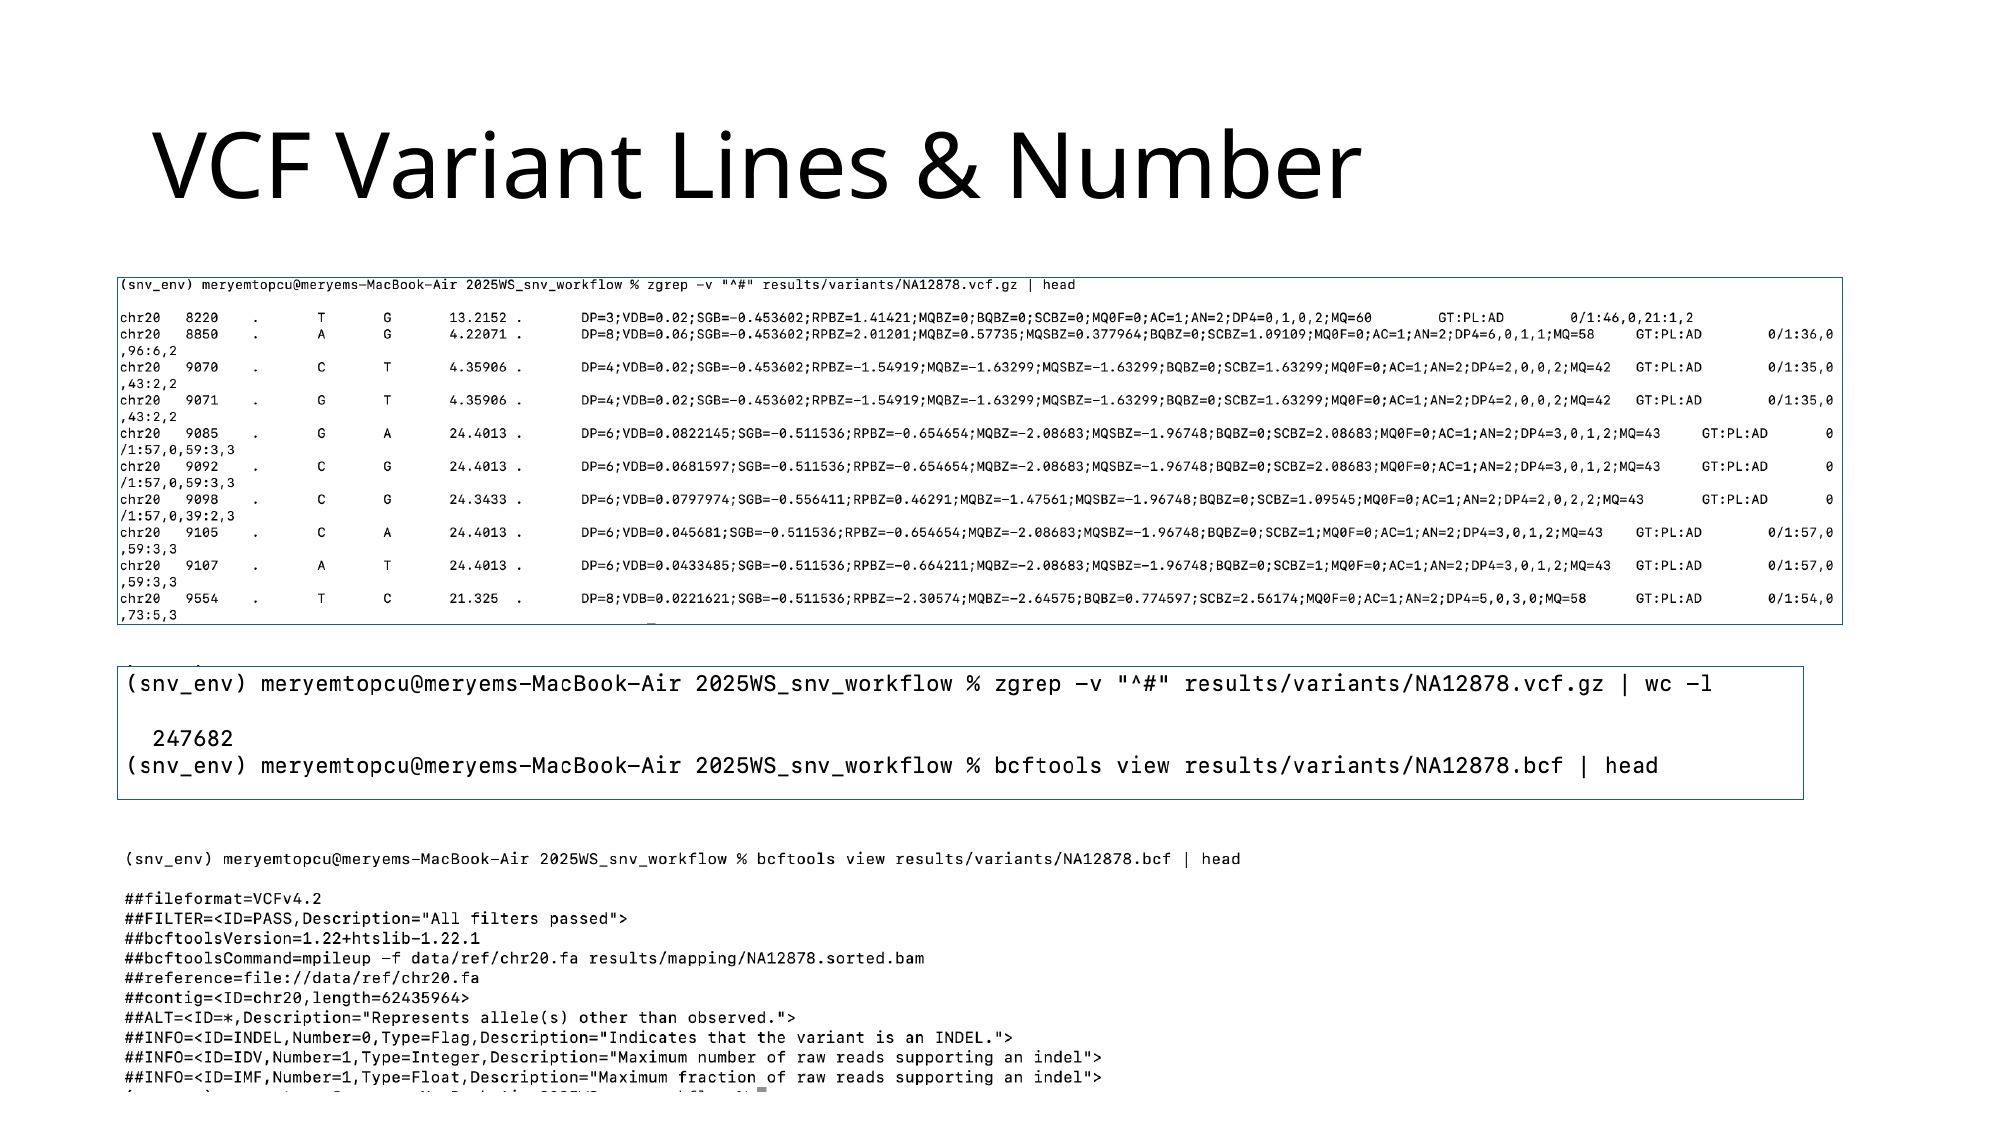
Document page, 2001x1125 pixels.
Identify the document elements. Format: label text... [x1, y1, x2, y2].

picture [117, 665, 1804, 801]
picture [117, 847, 1394, 1093]
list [117, 276, 1844, 625]
title VCF Variant Lines & Number [137, 59, 1863, 278]
